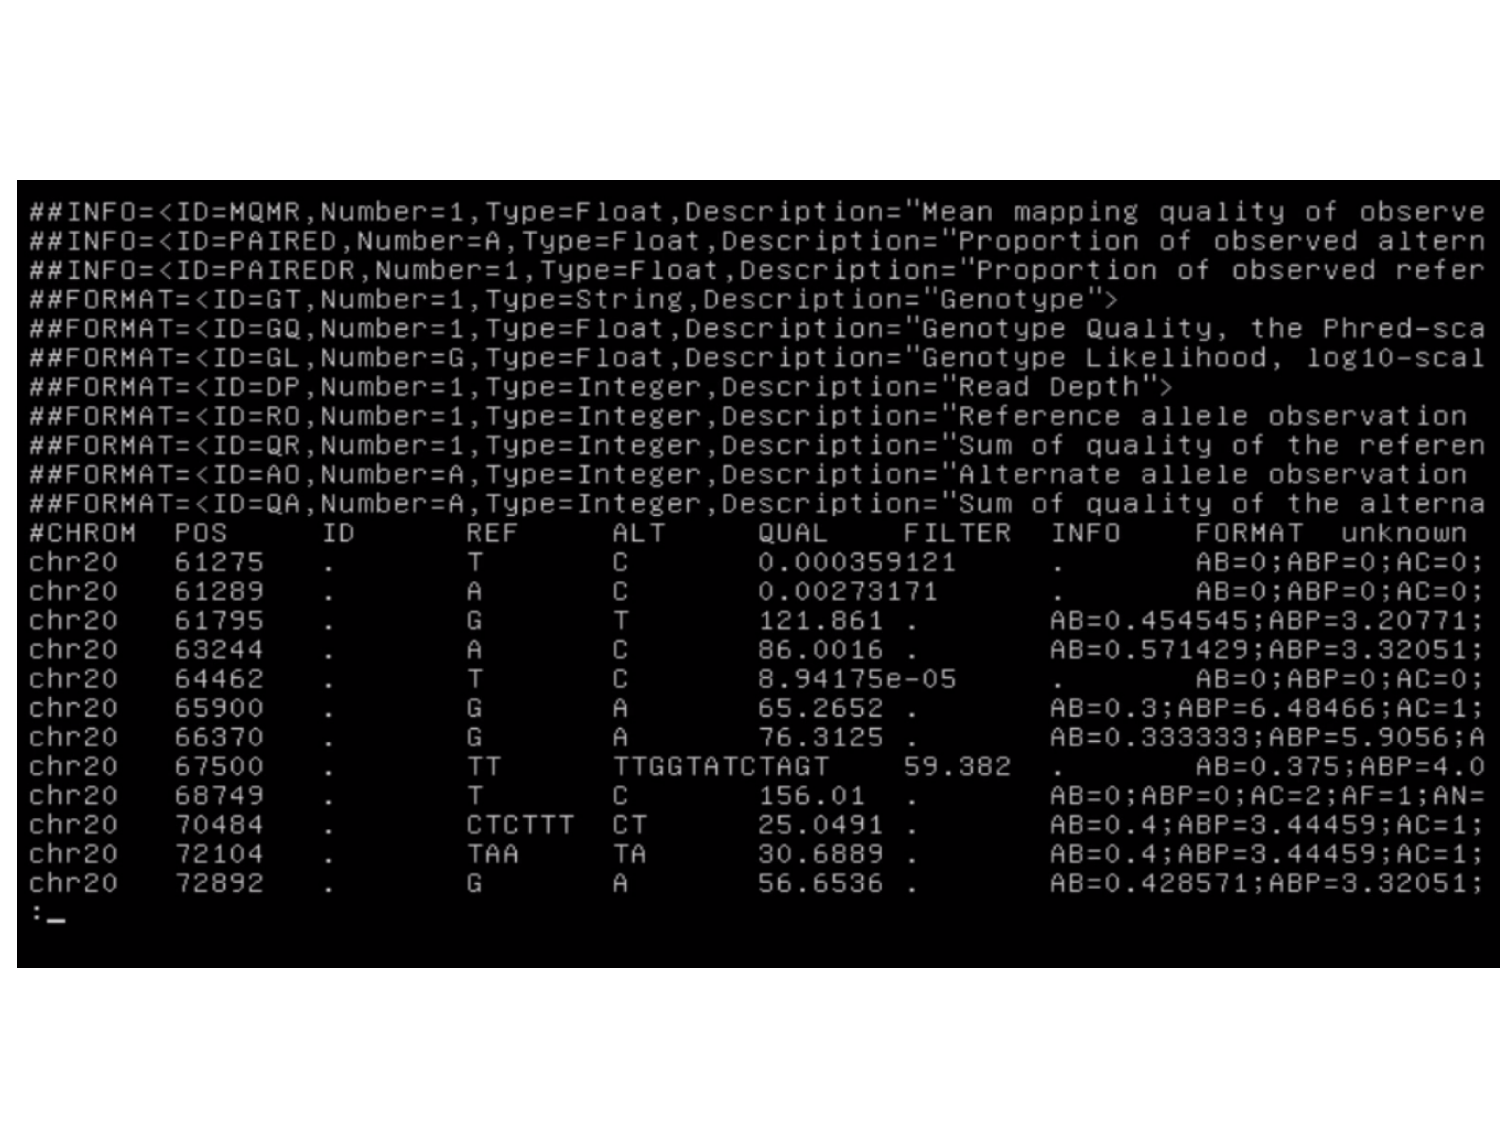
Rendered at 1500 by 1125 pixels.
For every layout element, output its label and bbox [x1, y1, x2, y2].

picture [17, 180, 1500, 968]
